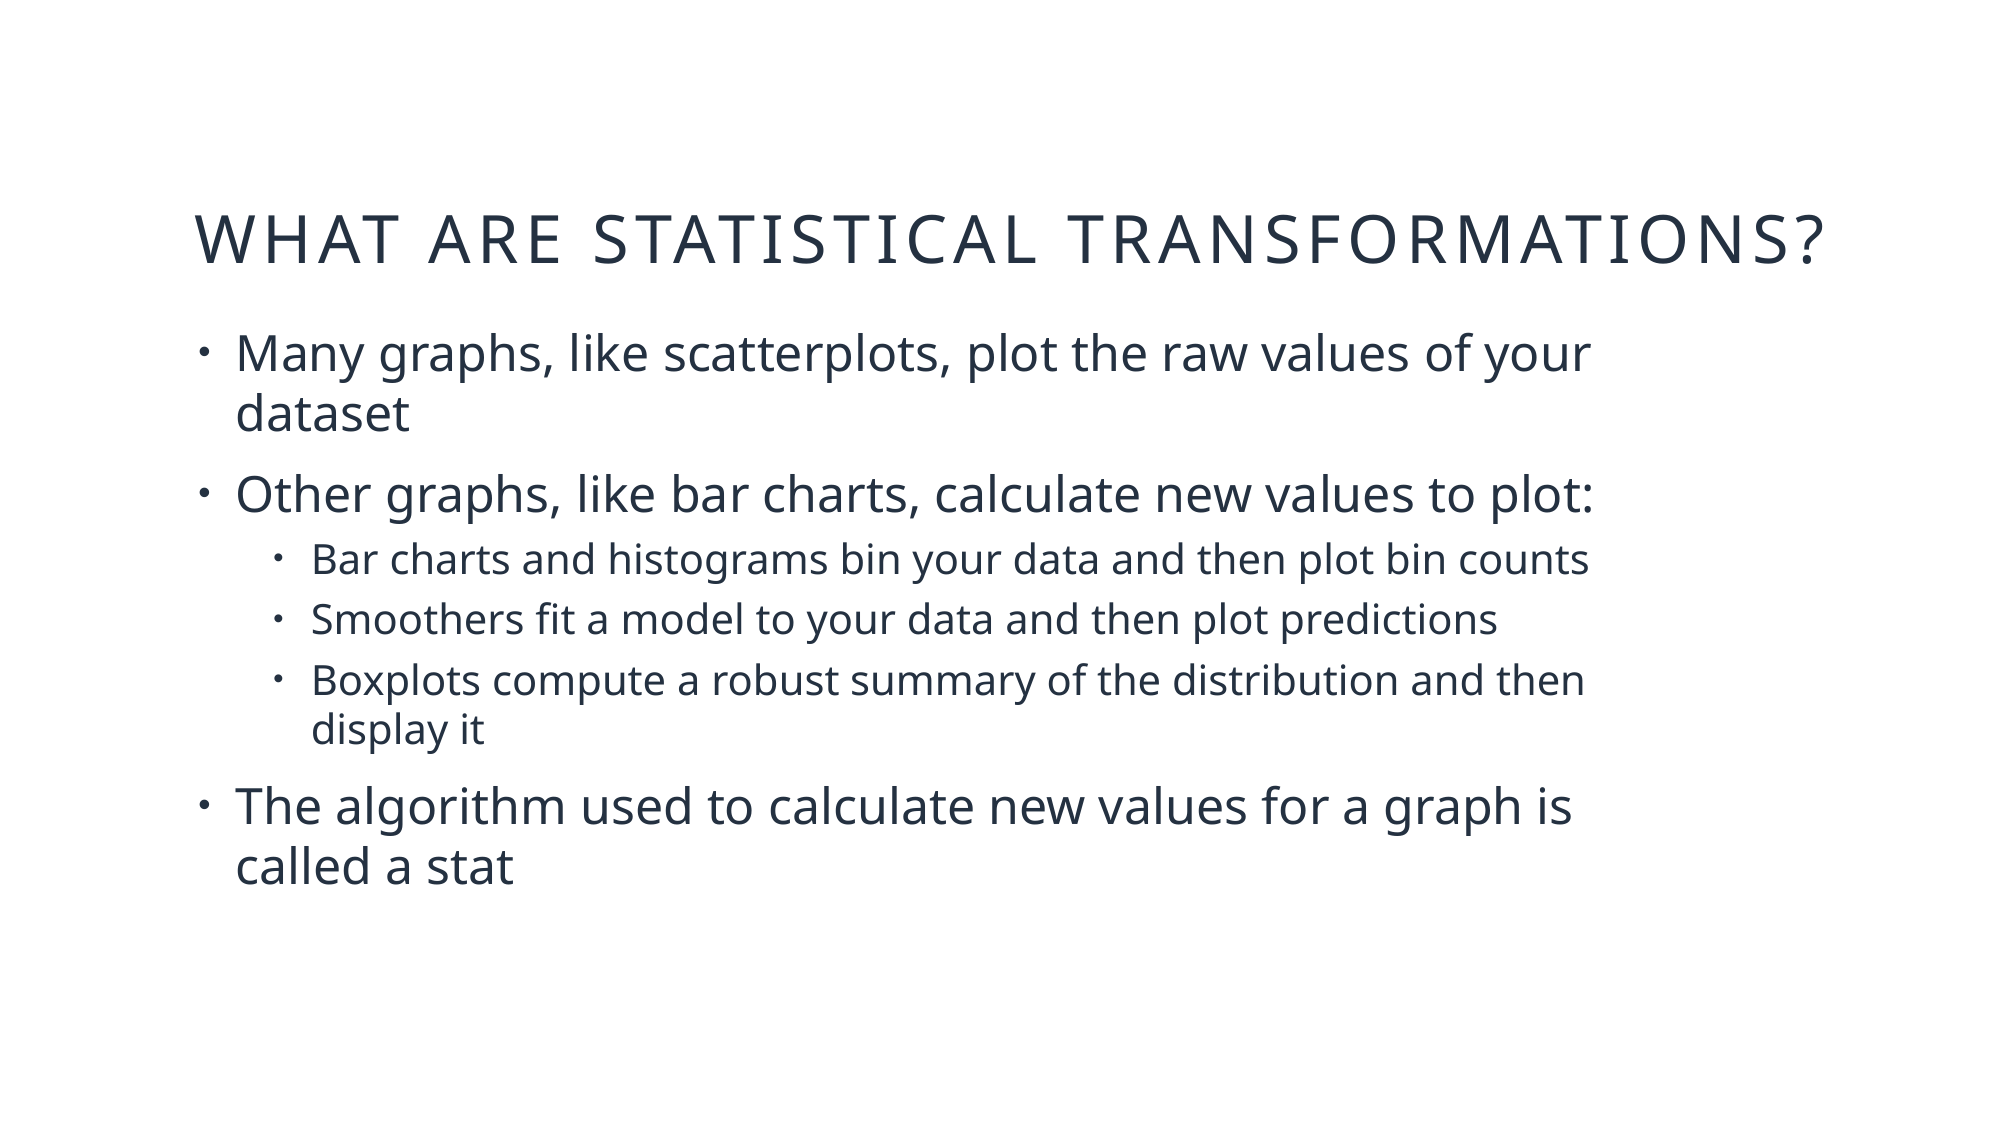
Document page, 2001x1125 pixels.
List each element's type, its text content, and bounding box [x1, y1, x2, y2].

list Many graphs, like scatterplots, plot the raw values of your dataset Other graphs, like bar charts, calculate new values to plot: Bar charts and histograms bin your data and then plot bin counts Smoothers fit a model to your data and then plot predictions Boxplots compute a robust summary of the distribution and then display it The algorithm used to calculate new values for a graph is called a stat [183, 313, 1740, 746]
title What are statistical transformations? [179, 60, 1920, 286]
